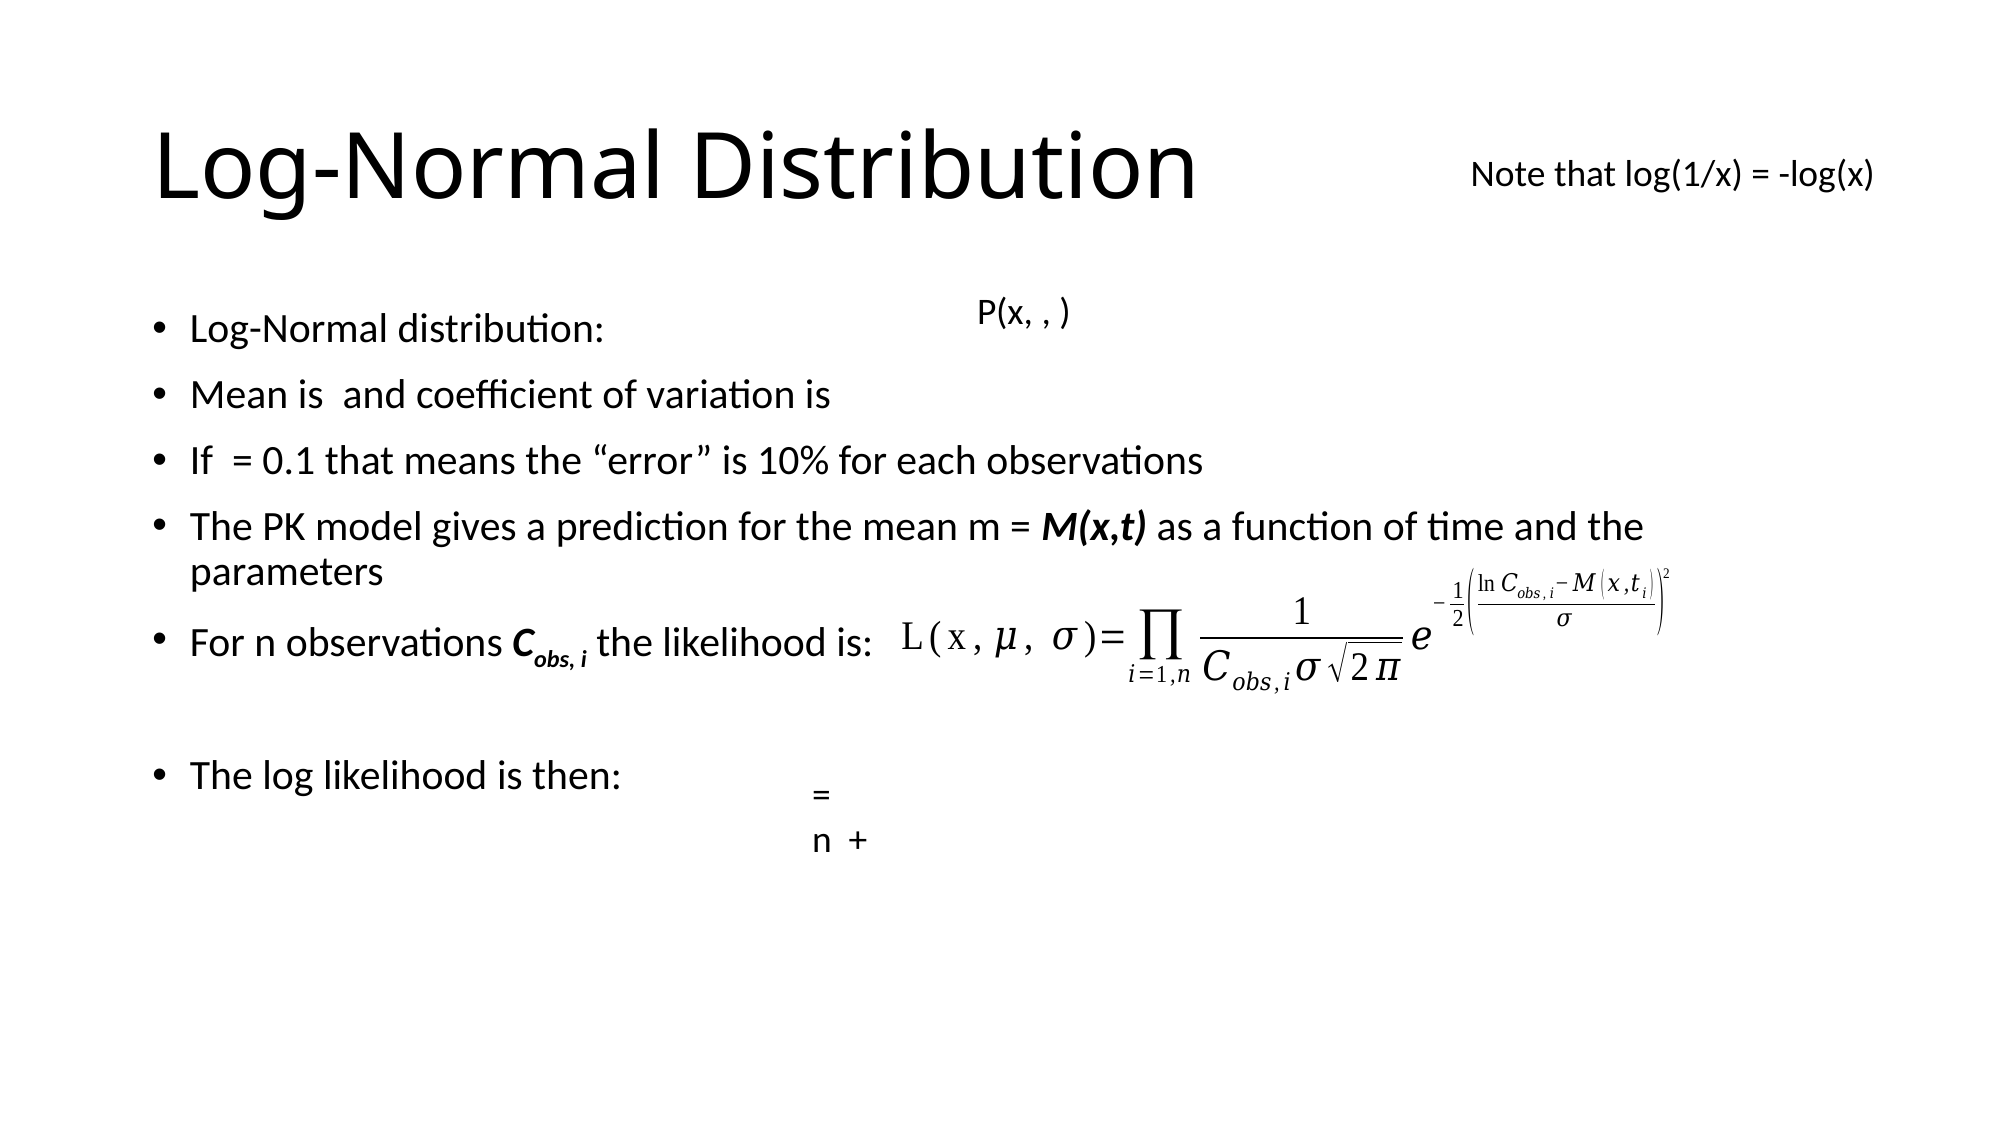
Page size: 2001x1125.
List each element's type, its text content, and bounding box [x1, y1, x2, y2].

text_box Note that log(1/x) = -log(x) [1455, 141, 1891, 202]
title Log-Normal Distribution [137, 59, 1863, 278]
